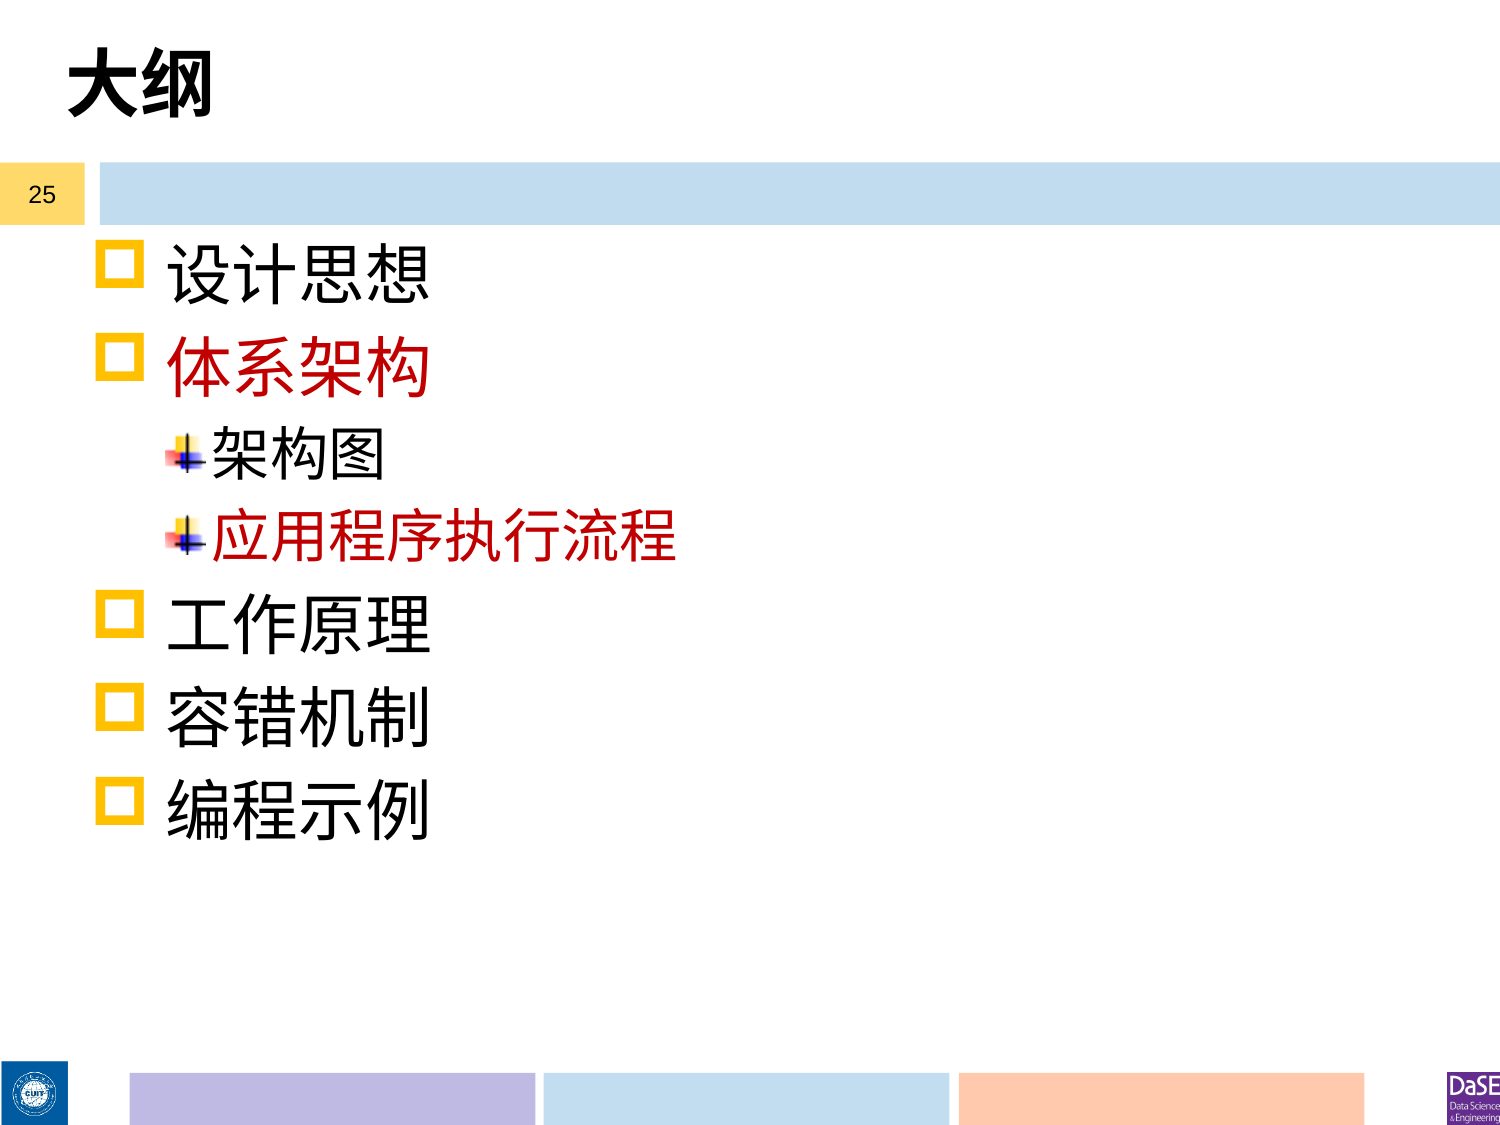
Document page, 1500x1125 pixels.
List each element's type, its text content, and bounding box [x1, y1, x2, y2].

list 设计思想 体系架构 架构图 应用程序执行流程 工作原理 容错机制 编程示例 [75, 224, 1425, 1005]
picture [0, 1059, 69, 1125]
picture [1447, 1072, 1500, 1125]
picture [165, 431, 206, 473]
slide_number 25 [0, 162, 85, 225]
picture [165, 513, 206, 555]
title 大纲 [50, 0, 1459, 175]
